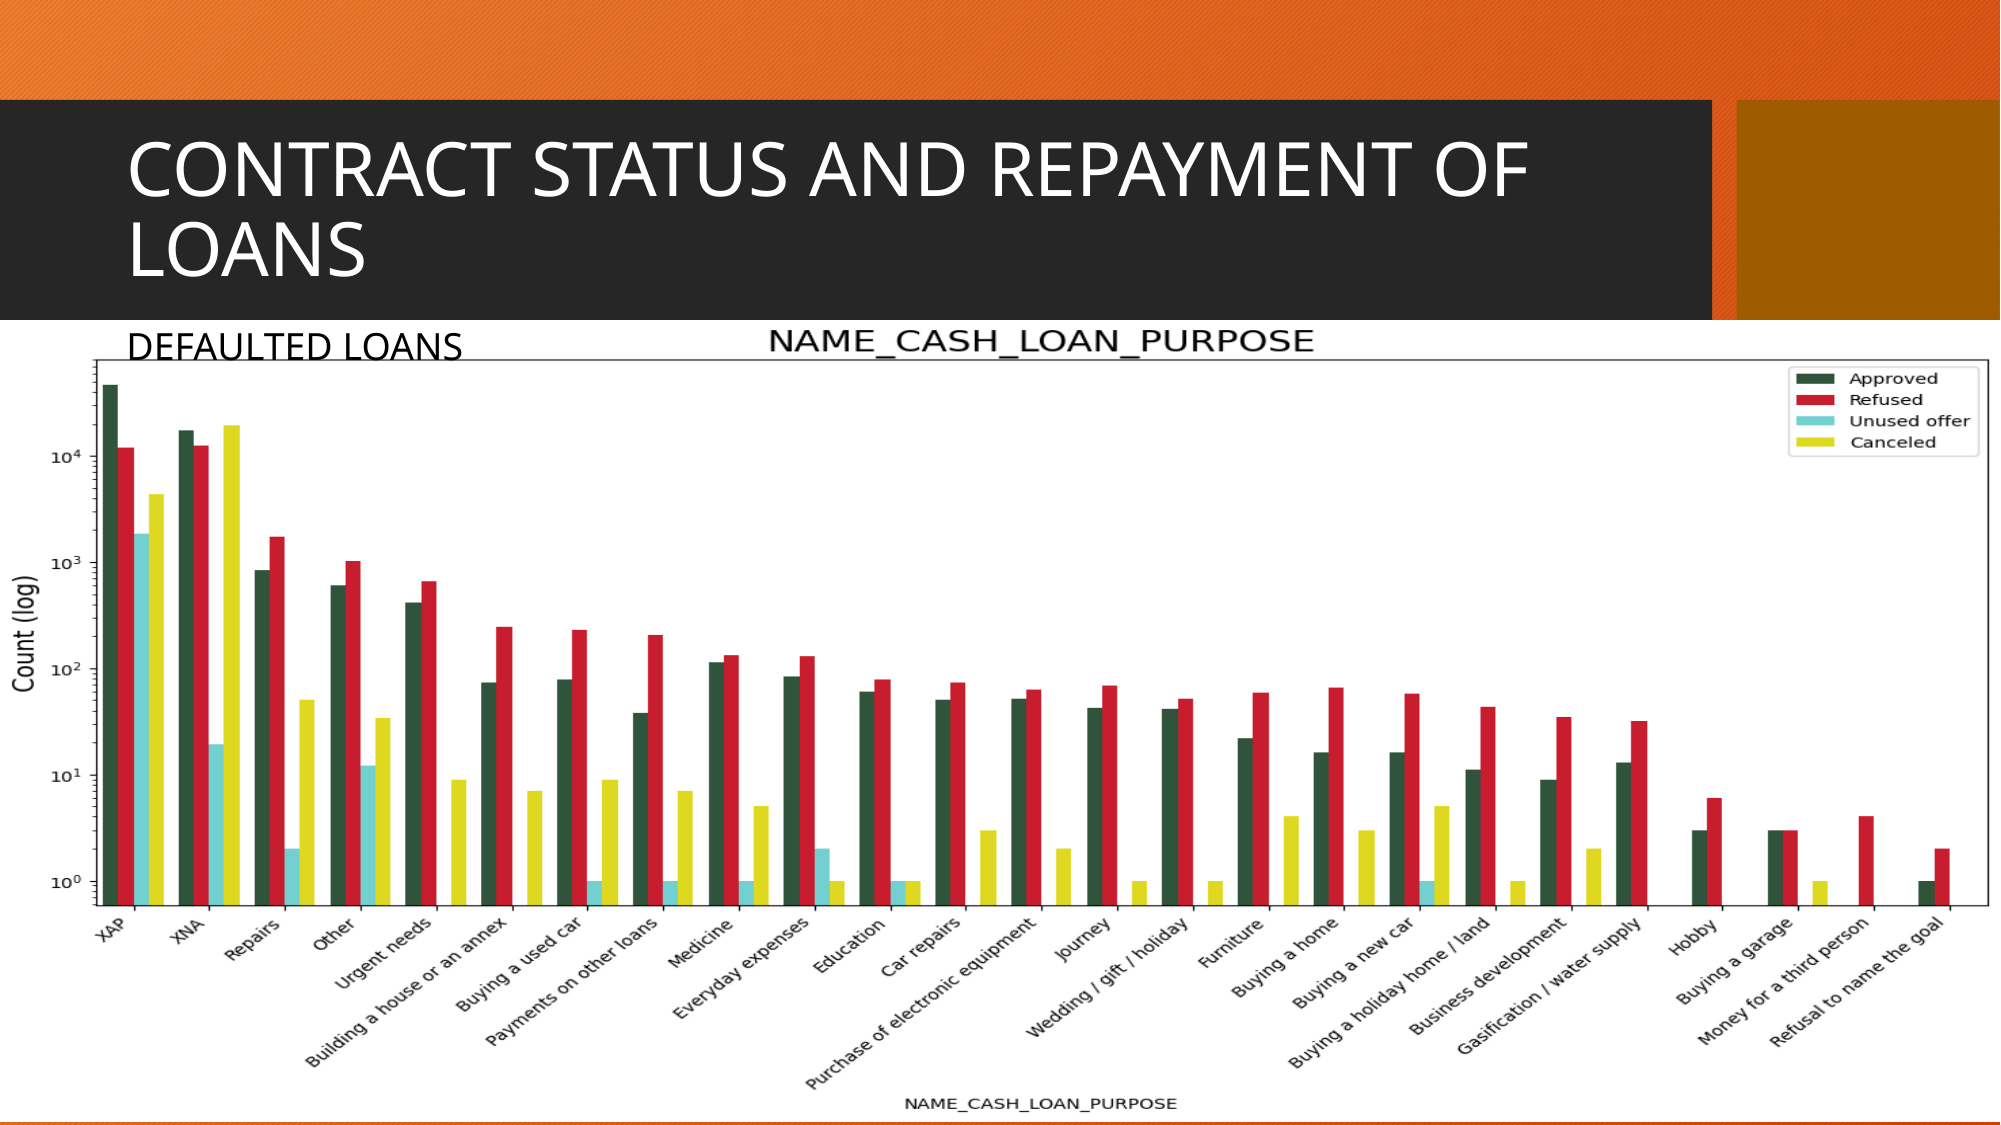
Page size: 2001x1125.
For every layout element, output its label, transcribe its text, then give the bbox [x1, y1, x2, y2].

title CONTRACT STATUS AND REPAYMENT OF LOANS [111, 123, 1689, 301]
text_box DEFAULTED LOANS [111, 315, 500, 320]
picture [0, 320, 2000, 1123]
